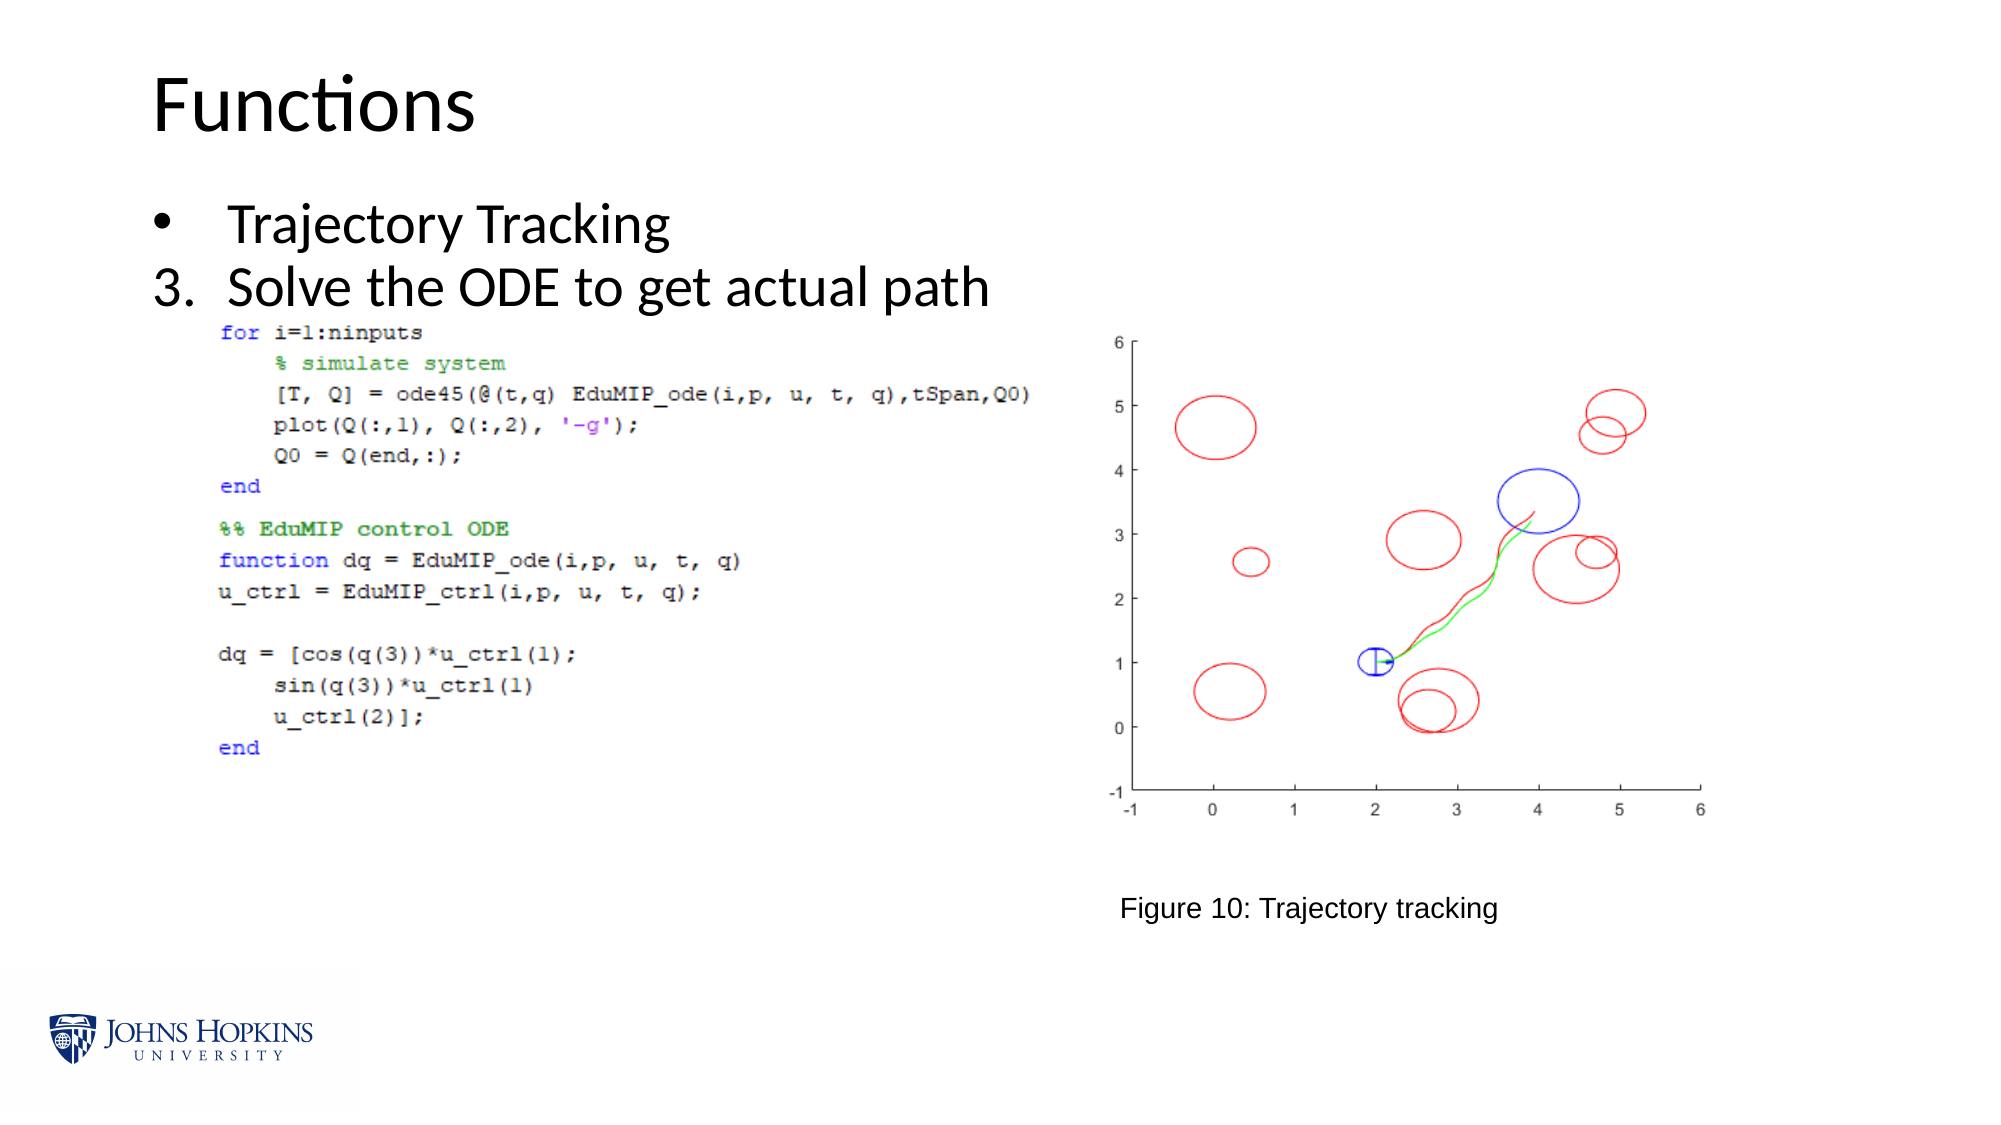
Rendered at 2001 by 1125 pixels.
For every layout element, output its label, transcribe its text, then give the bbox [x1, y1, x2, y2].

list Trajectory Tracking Solve the ODE to get actual path [137, 185, 1936, 1014]
picture [215, 517, 882, 760]
picture [215, 300, 1771, 852]
picture [0, 964, 363, 1116]
title Functions [137, 59, 1863, 150]
text_box Figure 10: Trajectory tracking [1105, 881, 1702, 932]
